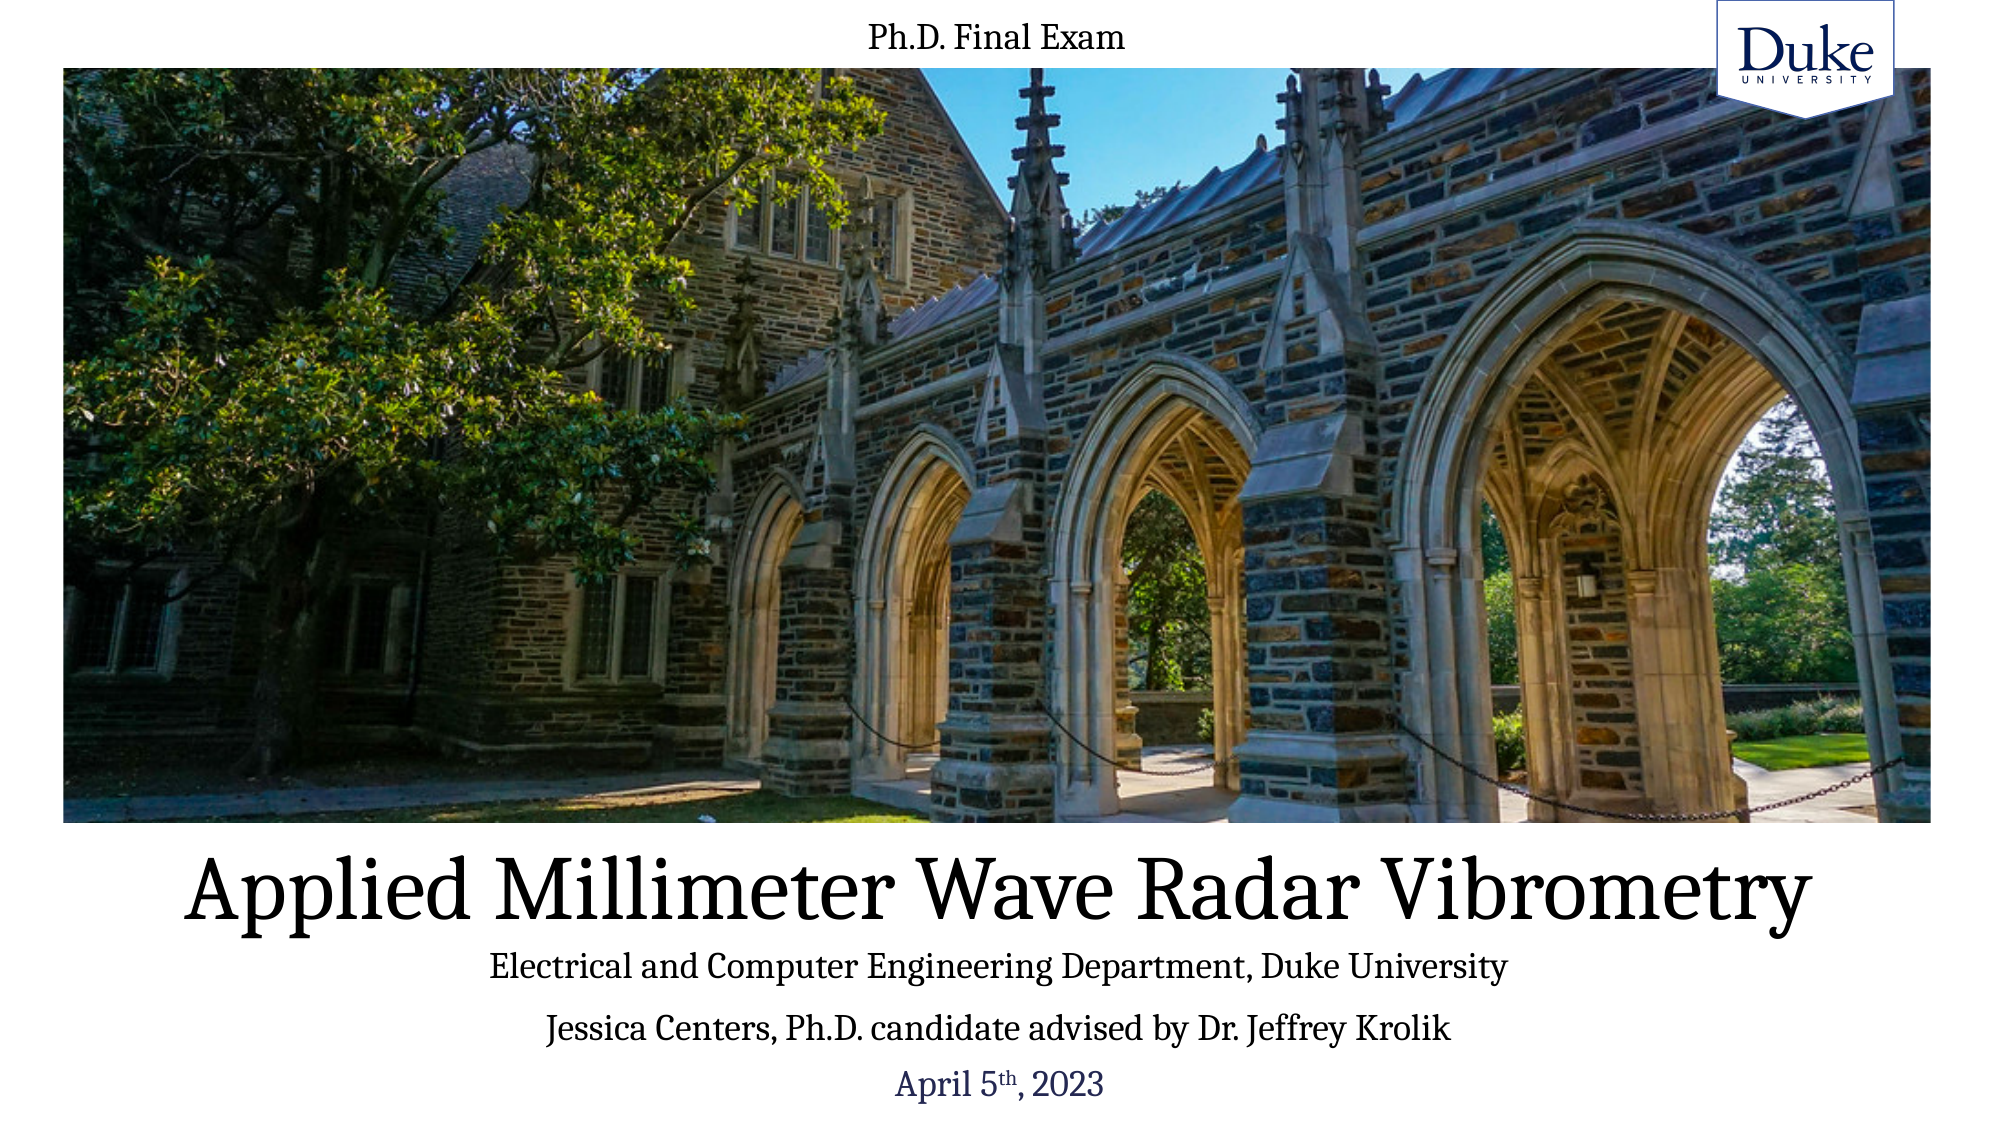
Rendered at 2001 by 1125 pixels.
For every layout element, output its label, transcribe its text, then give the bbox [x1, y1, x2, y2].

text_box Ph.D. Final Exam [455, 4, 1539, 65]
text_box April 5th, 2023 [499, 1052, 1500, 1112]
subtitle Electrical and Computer Engineering Department, Duke University Jessica Centers, Ph.D. candidate advised by Dr. Jeffrey Krolik [97, 938, 1902, 1036]
text_box [1716, 0, 1895, 68]
title Applied Millimeter Wave Radar Vibrometry [97, 823, 1902, 938]
picture [63, 23, 1931, 823]
